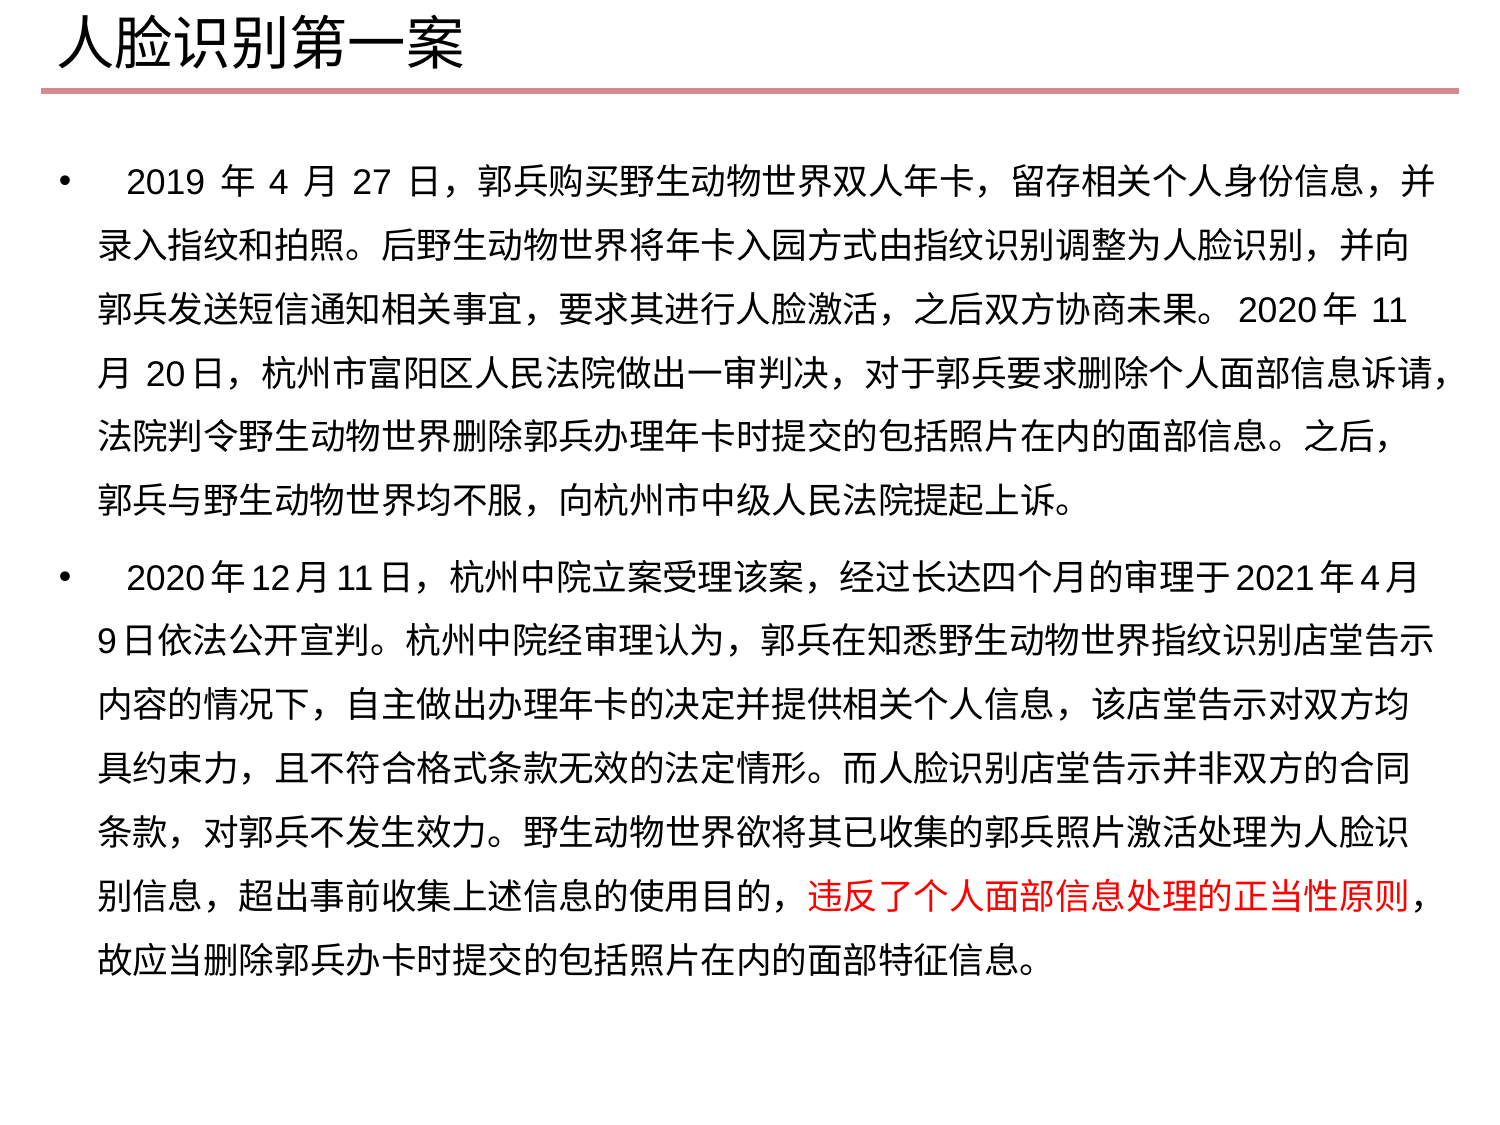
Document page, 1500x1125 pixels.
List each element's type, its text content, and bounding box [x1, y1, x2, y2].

title 人脸识别第一案 [41, 0, 1397, 91]
list 2019 年 4 月 27 日，郭兵购买野生动物世界双人年卡，留存相关个人身份信息，并录入指纹和拍照。后野生动物世界将年卡入园方式由指纹识别调整为人脸识别，并向郭兵发送短信通知相关事宜，要求其进行人脸激活，之后双方协商未果。2020年 11月 20日，杭州市富阳区人民法院做出一审判决，对于郭兵要求删除个人面部信息诉请，法院判令野生动物世界删除郭兵办理年卡时提交的包括照片在内的面部信息。之后，郭兵与野生动物世界均不服，向杭州市中级人民法院提起上诉。 2020年12月11日，杭州中院立案受理该案，经过长达四个月的审理于2021年4月9日依法公开宣判。杭州中院经审理认为，郭兵在知悉野生动物世界指纹识别店堂告示内容的情况下，自主做出办理年卡的决定并提供相关个人信息，该店堂告示对双方均具约束力，且不符合格式条款无效的法定情形。而人脸识别店堂告示并非双方的合同条款，对郭兵不发生效力。野生动物世界欲将其已收集的郭兵照片激活处理为人脸识别信息，超出事前收集上述信息的使用目的，违反了个人面部信息处理的正当性原则，故应当删除郭兵办卡时提交的包括照片在内的面部特征信息。 [43, 130, 1456, 1014]
